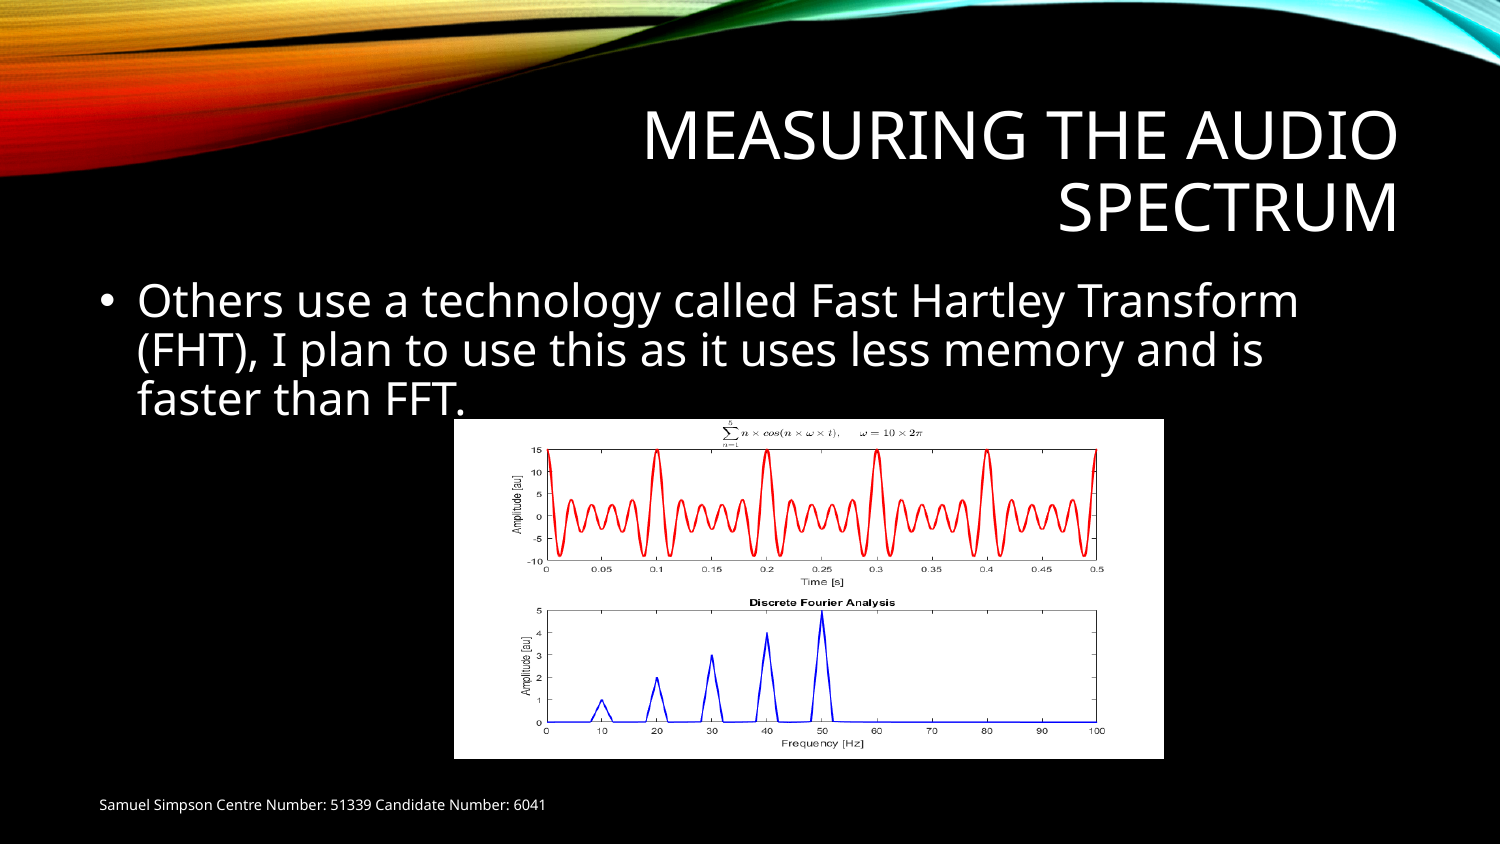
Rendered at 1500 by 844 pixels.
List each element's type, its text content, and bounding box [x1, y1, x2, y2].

footer Samuel Simpson Centre Number: 51339 Candidate Number: 6041 [84, 781, 1041, 827]
picture [454, 419, 1164, 759]
title Measuring the audio spectrum [356, 94, 1416, 254]
picture [0, 0, 1500, 178]
list Others use a technology called Fast Hartley Transform (FHT), I plan to use this as it uses less memory and is faster than FFT. [84, 270, 1416, 766]
